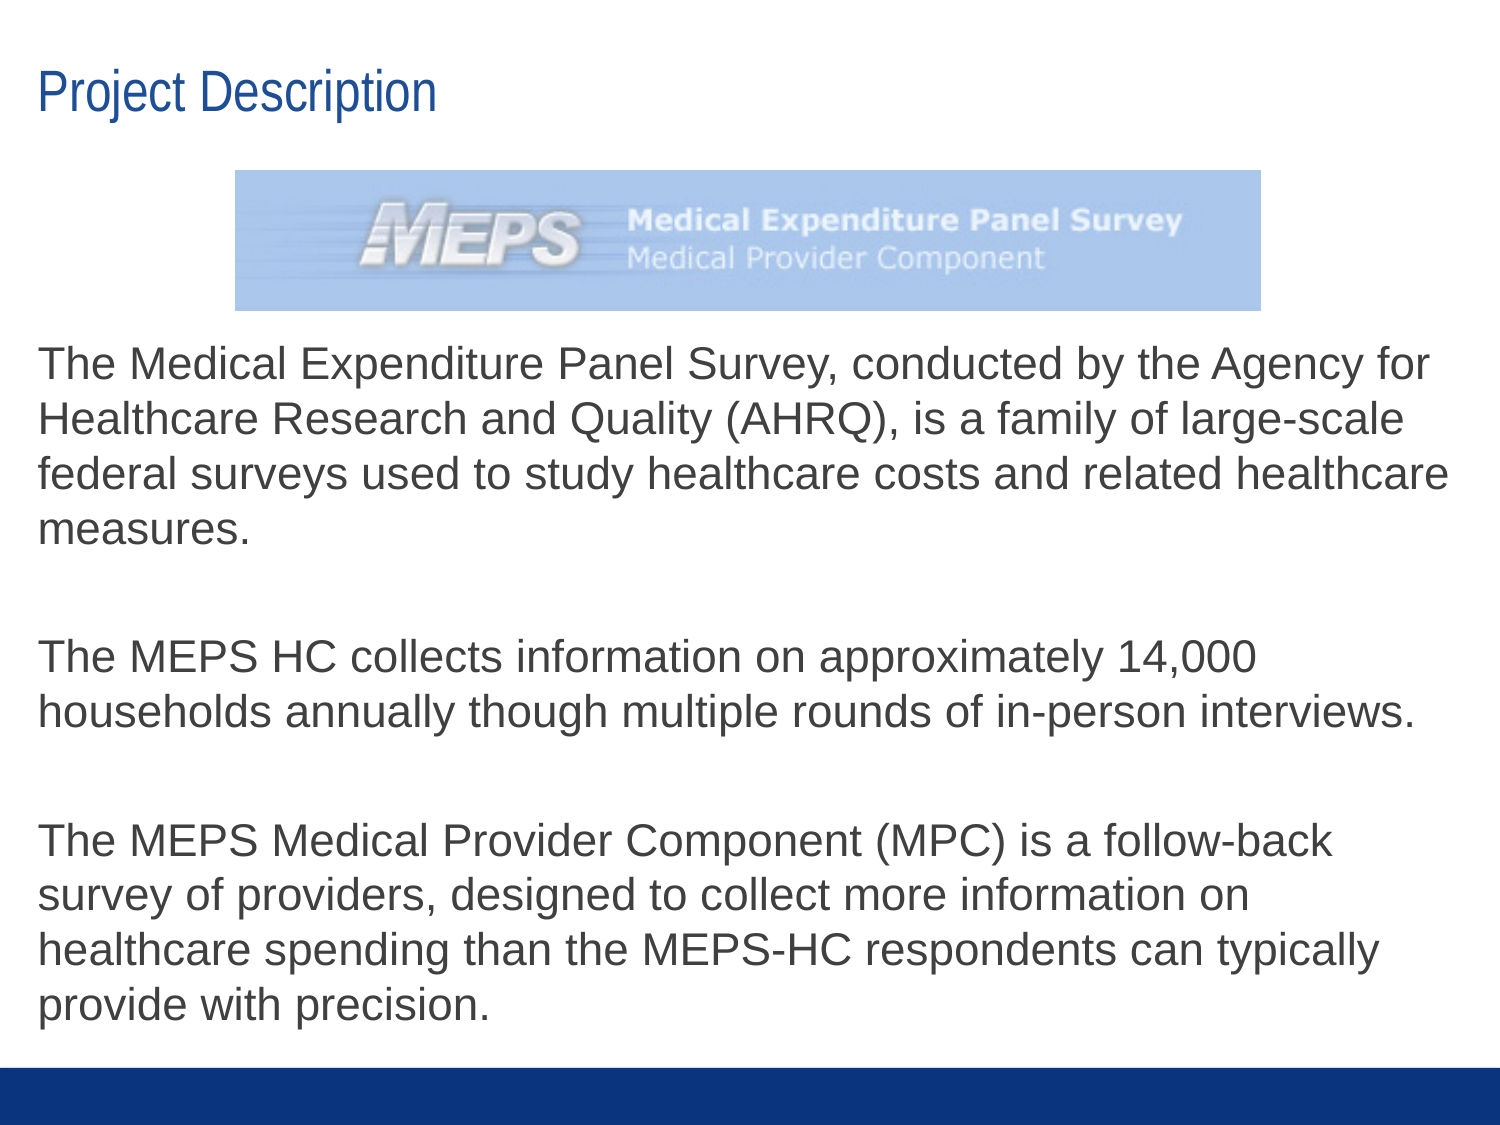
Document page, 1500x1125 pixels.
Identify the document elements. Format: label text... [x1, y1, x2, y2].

list The Medical Expenditure Panel Survey, conducted by the Agency for Healthcare Research and Quality (AHRQ), is a family of large-scale federal surveys used to study healthcare costs and related healthcare measures. The MEPS HC collects information on approximately 14,000 households annually though multiple rounds of in-person interviews. The MEPS Medical Provider Component (MPC) is a follow-back survey of providers, designed to collect more information on healthcare spending than the MEPS-HC respondents can typically provide with precision. [22, 325, 1474, 1005]
picture [235, 170, 1261, 311]
title Project Description [22, 29, 1474, 156]
